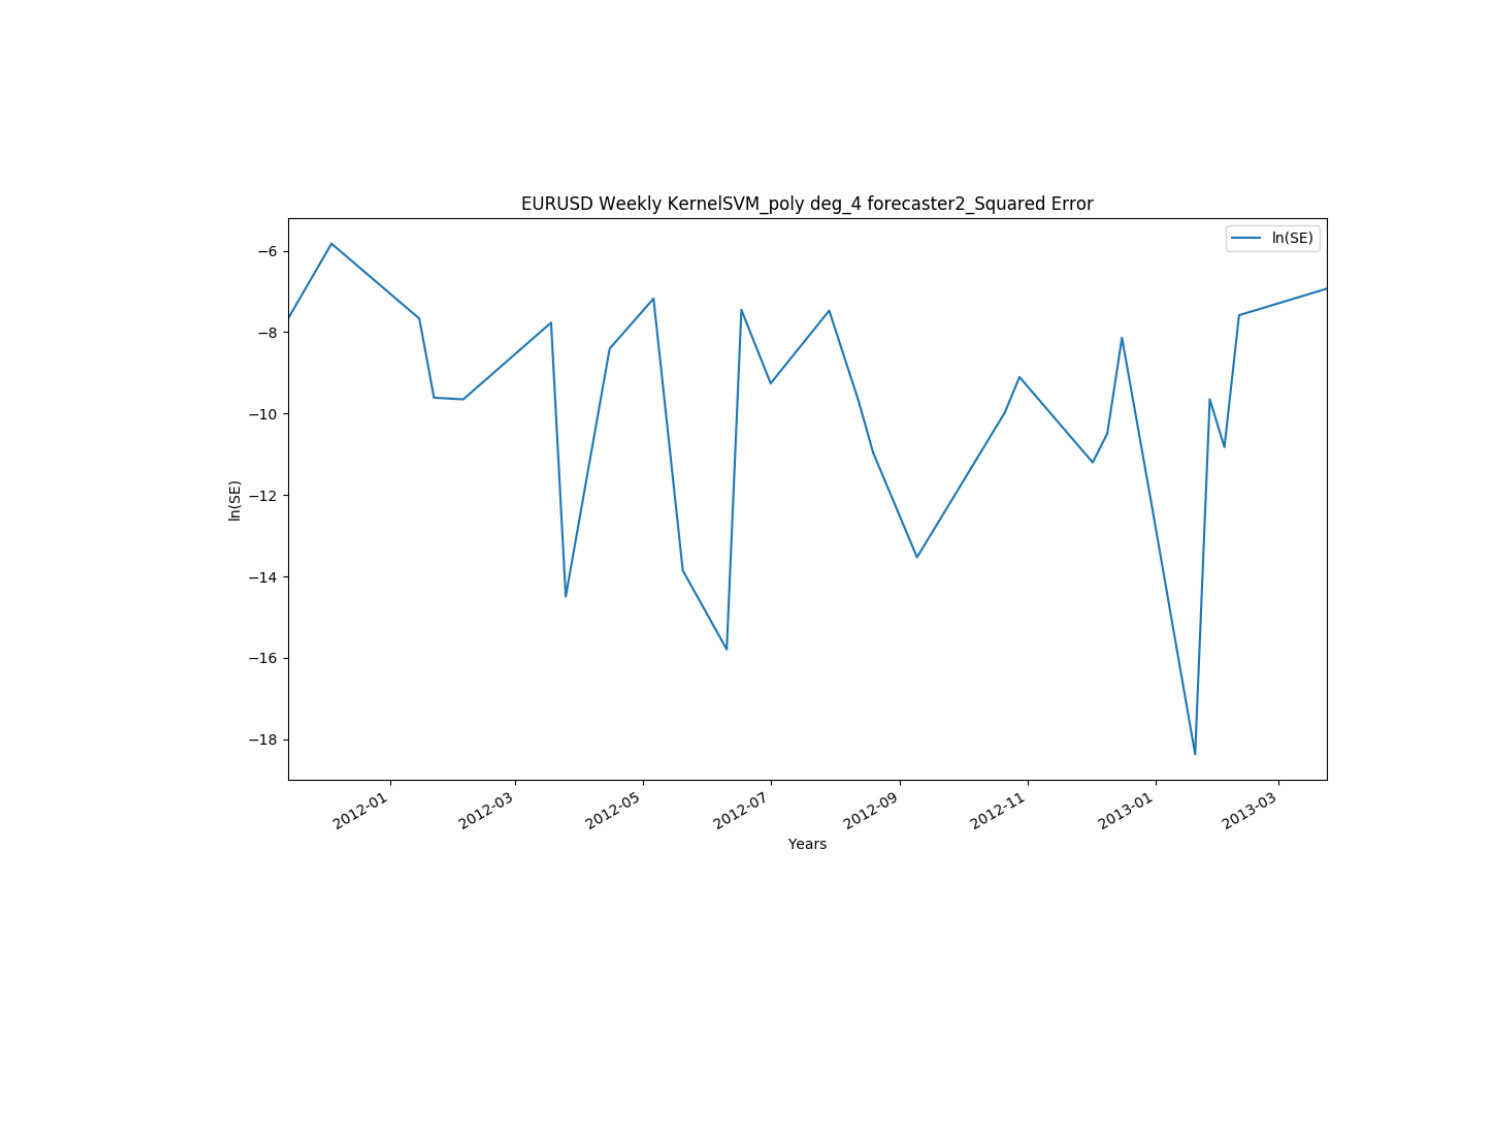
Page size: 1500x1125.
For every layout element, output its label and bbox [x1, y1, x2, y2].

picture [119, 119, 1461, 946]
